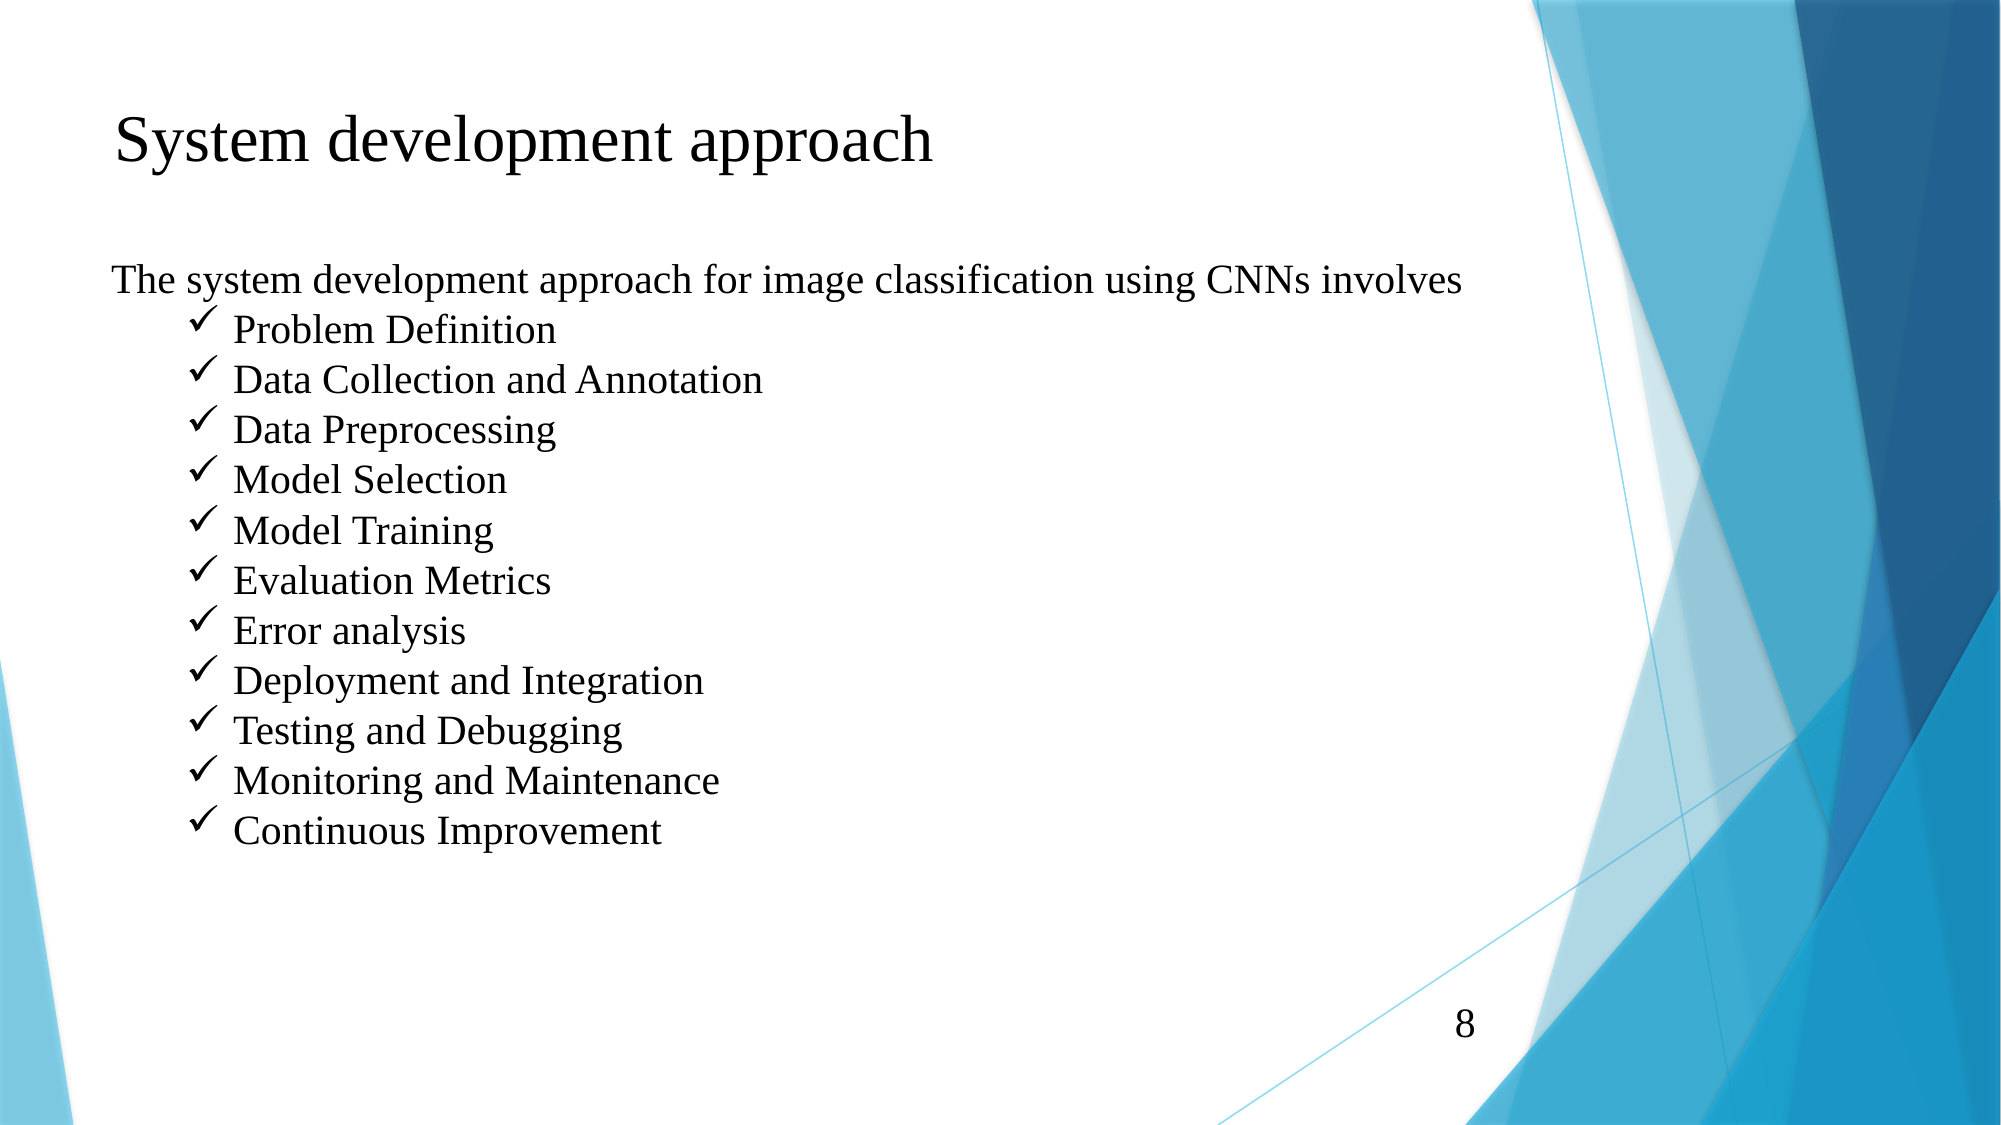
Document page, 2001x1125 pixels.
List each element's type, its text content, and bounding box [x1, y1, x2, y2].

text_box System development approach [99, 87, 951, 227]
slide_number 8 [1409, 991, 1522, 1051]
text_box The system development approach for image classification using CNNs involves Problem Definition Data Collection and Annotation Data Preprocessing Model Selection Model Training Evaluation Metrics Error analysis Deployment and Integration Testing and Debugging Monitoring and Maintenance Continuous Improvement [96, 244, 1627, 920]
